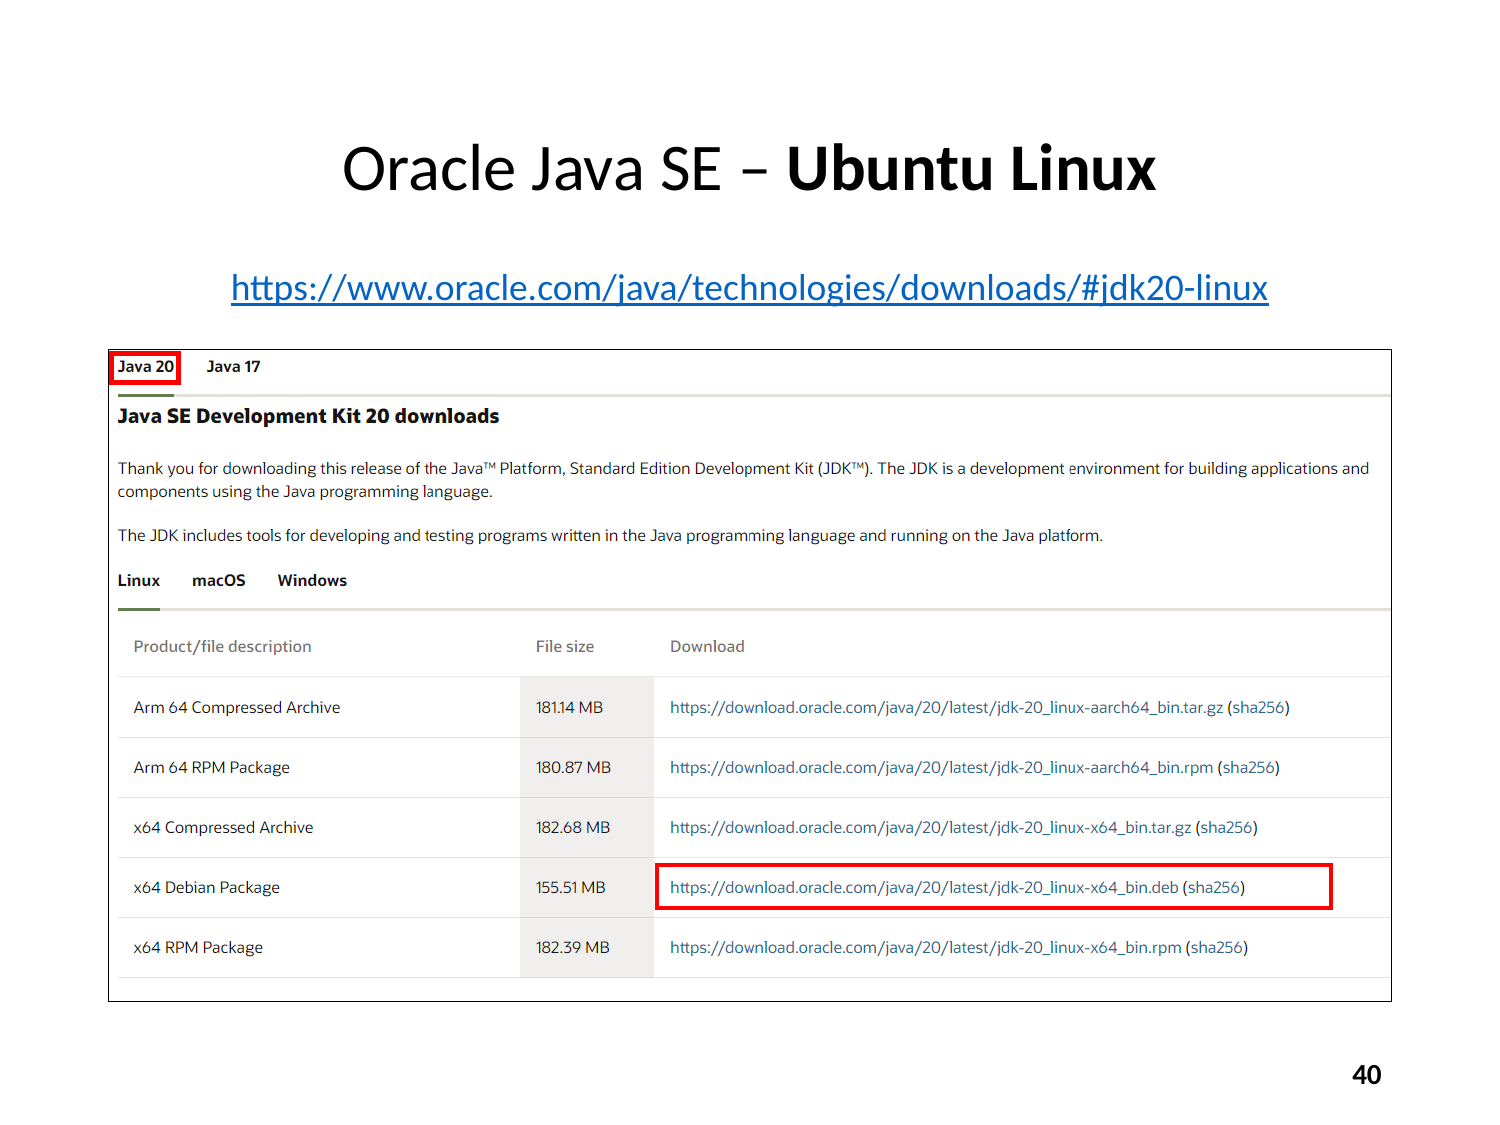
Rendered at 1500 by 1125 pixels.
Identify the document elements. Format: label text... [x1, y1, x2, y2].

text_box https://www.oracle.com/java/technologies/downloads/#jdk20-linux [199, 255, 1301, 316]
picture [107, 349, 1392, 1002]
slide_number 40 [1059, 1042, 1397, 1103]
title Oracle Java SE – Ubuntu Linux [103, 59, 1397, 278]
